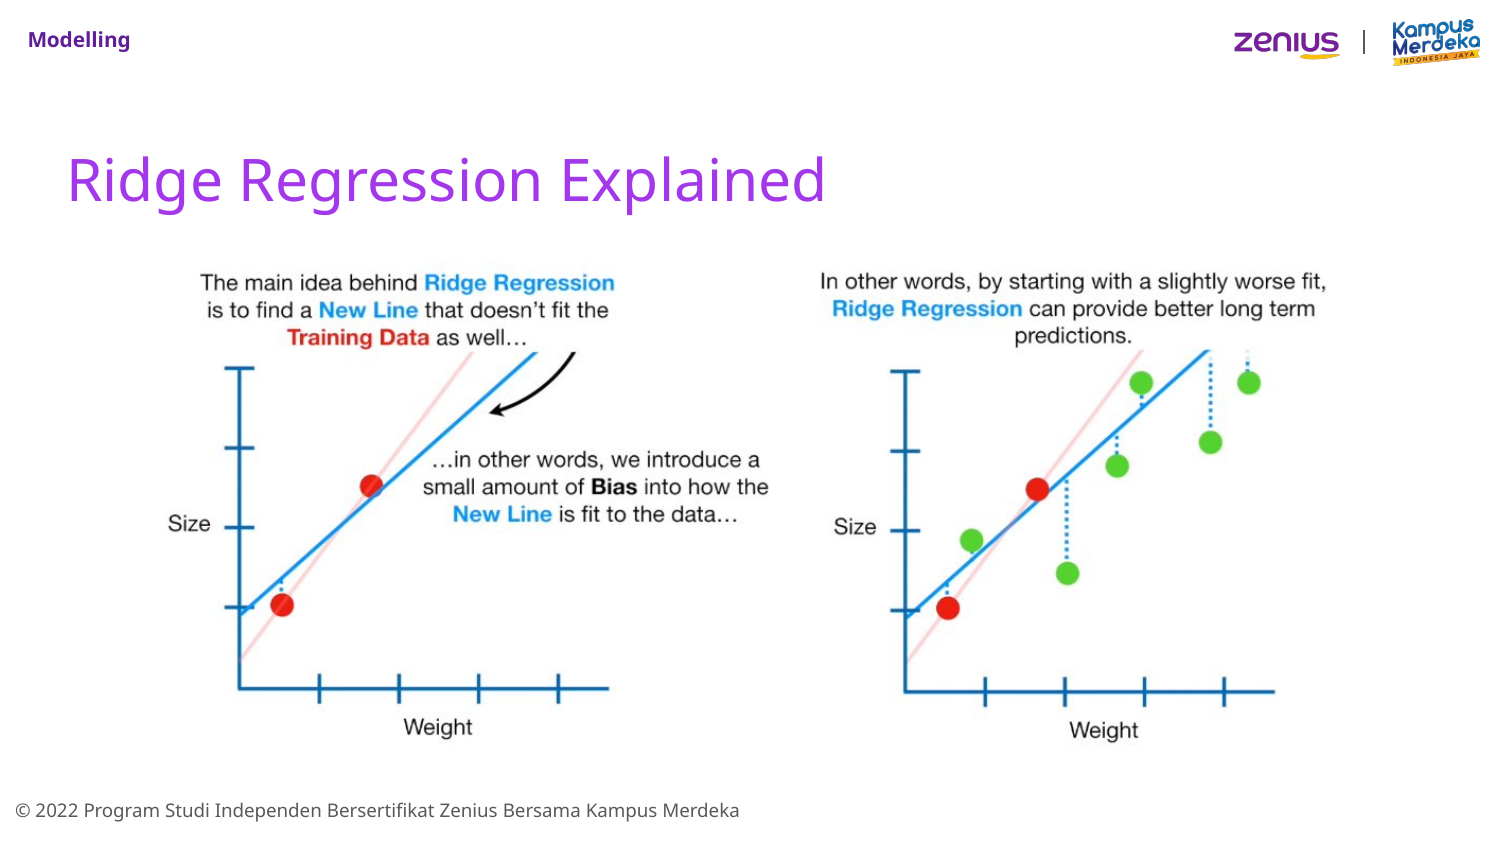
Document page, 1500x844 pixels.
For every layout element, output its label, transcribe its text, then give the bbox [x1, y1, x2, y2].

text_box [1230, 15, 1480, 69]
text_box © 2022 Program Studi Independen Bersertifikat Zenius Bersama Kampus Merdeka [0, 787, 1468, 833]
text_box Modelling [12, 14, 1011, 65]
title Ridge Regression Explained [51, 110, 1443, 245]
picture [157, 262, 1336, 756]
